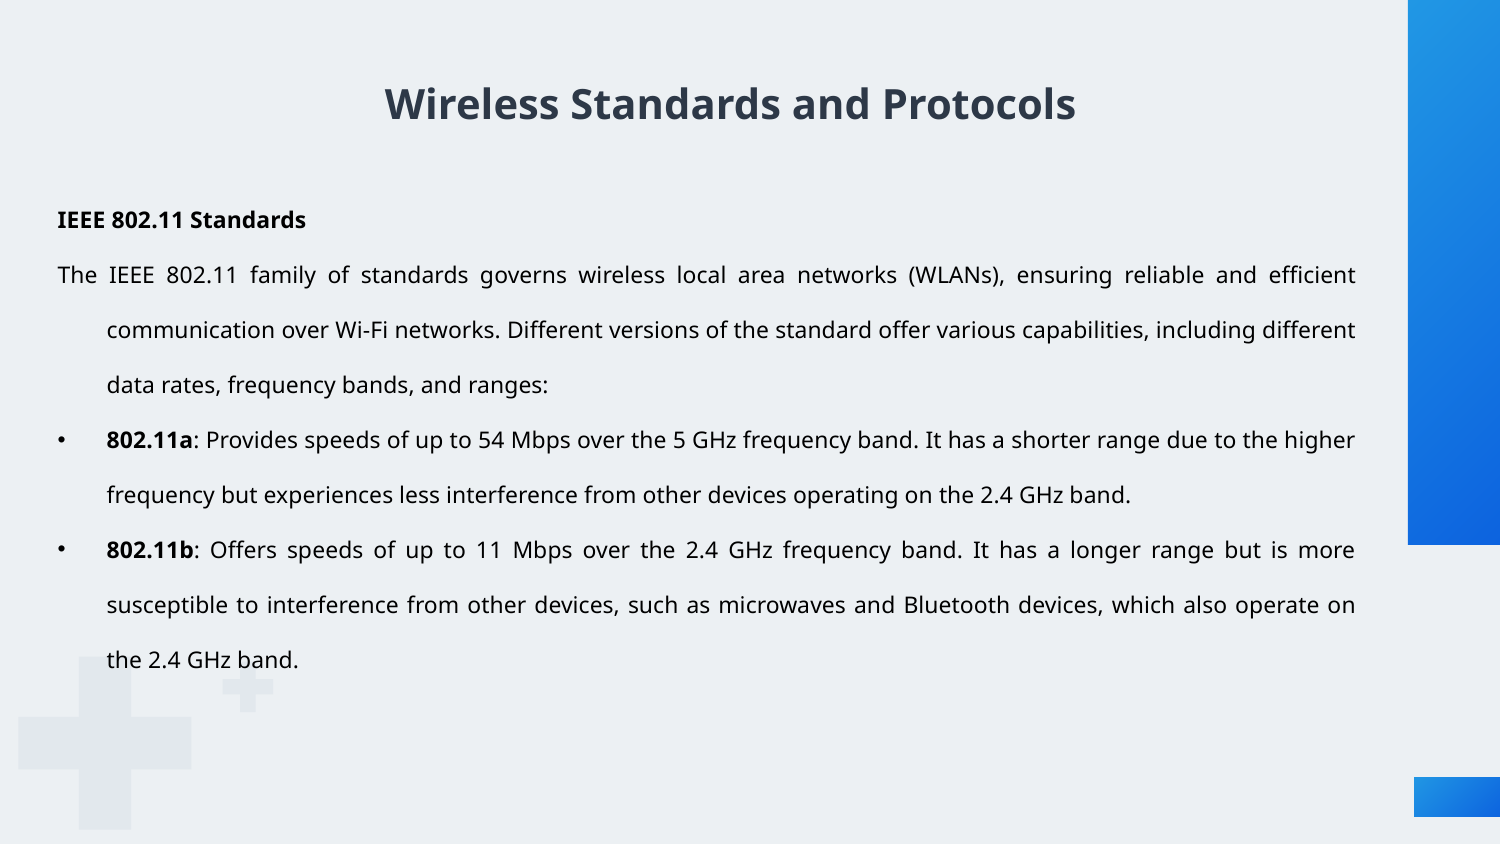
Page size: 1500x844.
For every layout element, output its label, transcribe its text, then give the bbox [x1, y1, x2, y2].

list IEEE 802.11 Standards The IEEE 802.11 family of standards governs wireless local area networks (WLANs), ensuring reliable and efficient communication over Wi-Fi networks. Different versions of the standard offer various capabilities, including different data rates, frequency bands, and ranges: 802.11a: Provides speeds of up to 54 Mbps over the 5 GHz frequency band. It has a shorter range due to the higher frequency but experiences less interference from other devices operating on the 2.4 GHz band. 802.11b: Offers speeds of up to 11 Mbps over the 2.4 GHz frequency band. It has a longer range but is more susceptible to interference from other devices, such as microwaves and Bluetooth devices, which also operate on the 2.4 GHz band. [20, 167, 1369, 714]
title Wireless Standards and Protocols [92, 66, 1369, 161]
text_box [1030, 526, 1480, 827]
